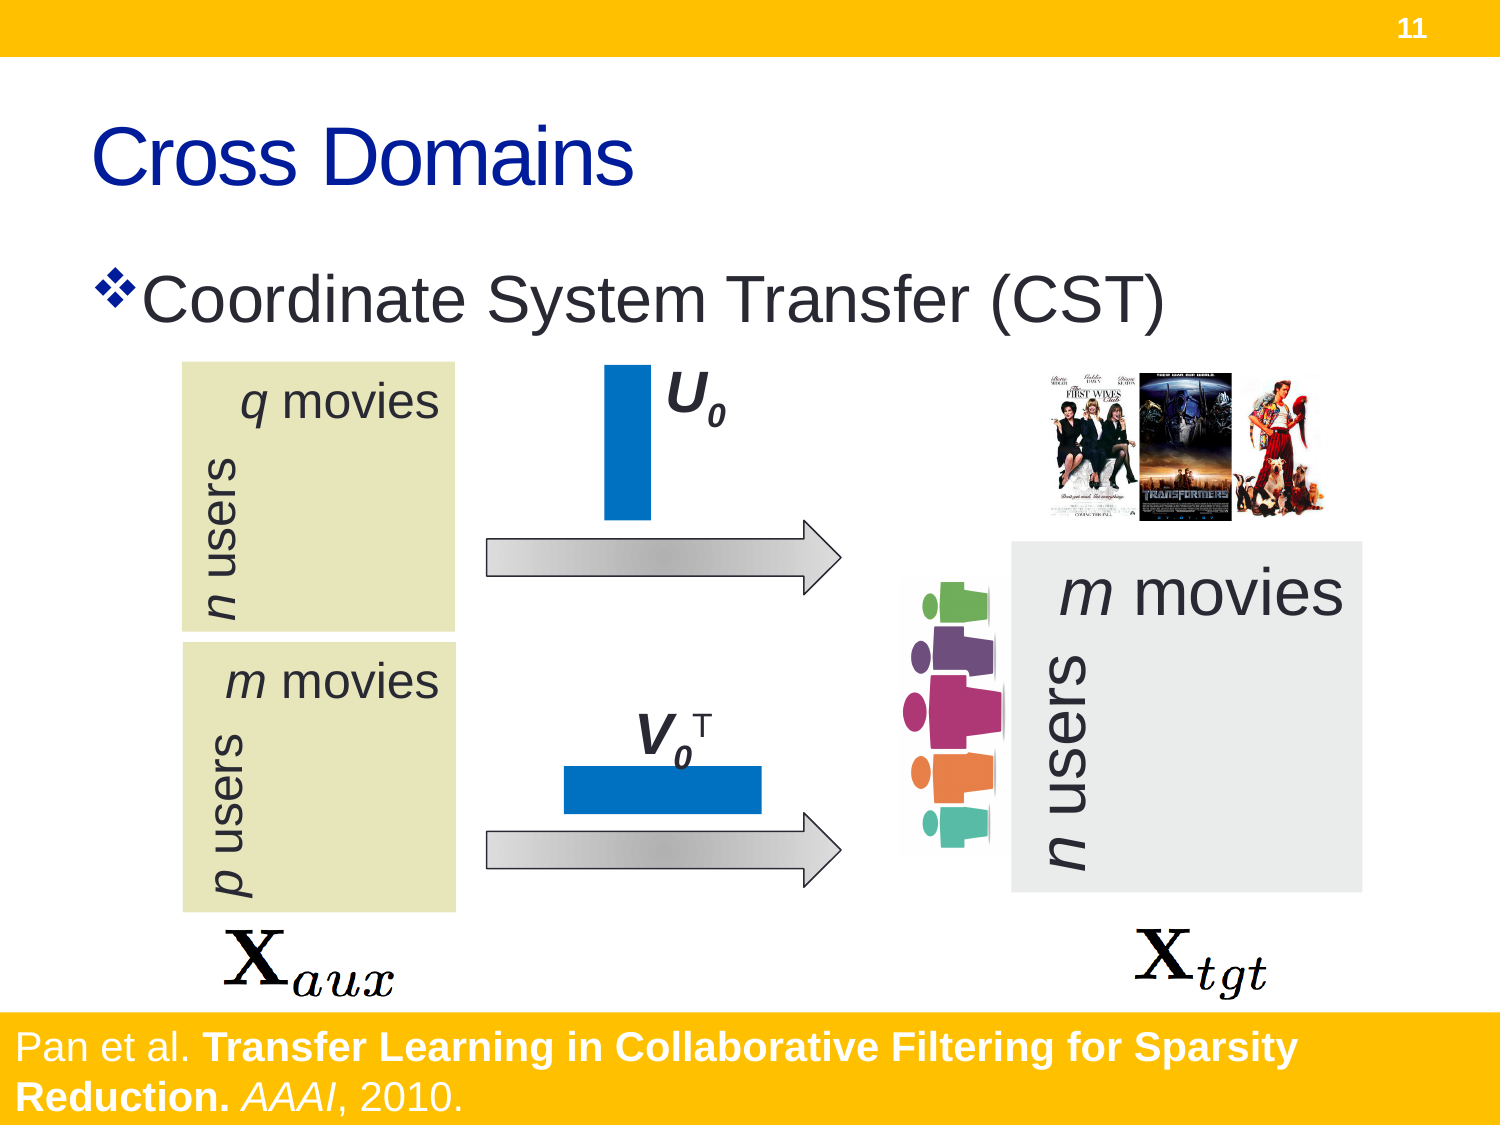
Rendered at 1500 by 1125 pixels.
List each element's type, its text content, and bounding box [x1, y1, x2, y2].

text_box V0T [619, 688, 744, 784]
text_box [485, 812, 842, 888]
picture [1047, 373, 1327, 521]
text_box m movies [1044, 541, 1360, 637]
slide_number 11 [1381, 0, 1500, 55]
text_box Pan et al. Transfer Learning in Collaborative Filtering for Sparsity Reduction. AAAI, 2010. [0, 1012, 1500, 1125]
text_box q movies [225, 361, 456, 437]
picture [216, 920, 407, 1007]
text_box n users [1011, 638, 1106, 888]
picture [814, 578, 1094, 857]
text_box m movies [210, 641, 455, 717]
text_box p users [184, 718, 260, 913]
text_box n users [178, 442, 254, 637]
text_box [180, 359, 457, 634]
text_box [1009, 539, 1365, 894]
text_box [562, 764, 764, 816]
title Cross Domains [75, 71, 1425, 234]
text_box [602, 363, 653, 522]
picture [1125, 920, 1280, 1007]
text_box [181, 640, 458, 914]
text_box U0 [650, 346, 741, 442]
text_box [485, 519, 842, 596]
list Coordinate System Transfer (CST) [75, 247, 1425, 992]
